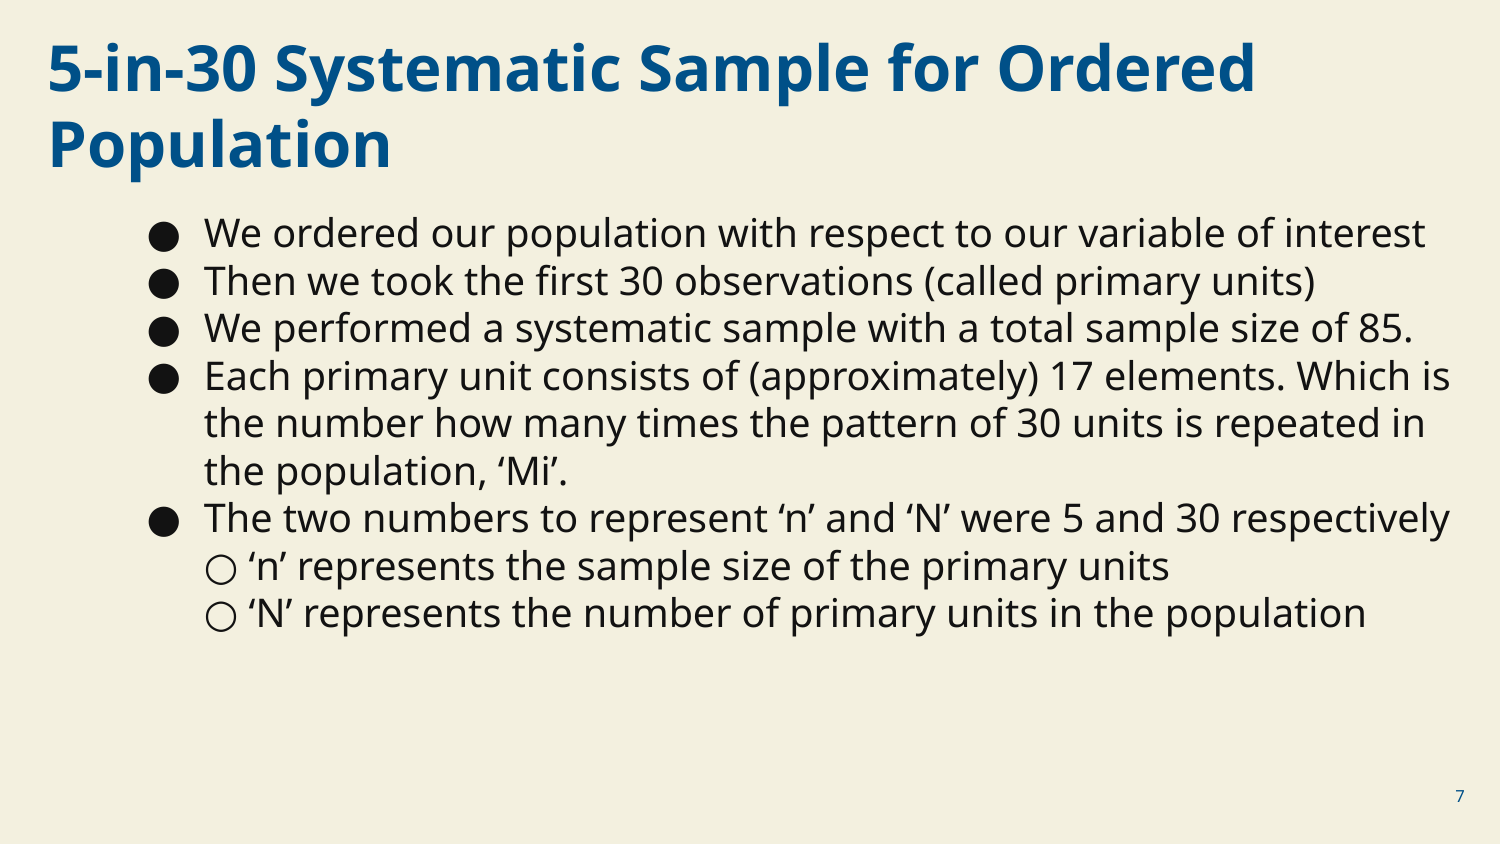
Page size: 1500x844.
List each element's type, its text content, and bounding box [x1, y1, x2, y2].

text_box We ordered our population with respect to our variable of interest Then we took the first 30 observations (called primary units) We performed a systematic sample with a total sample size of 85. Each primary unit consists of (approximately) 17 elements. Which is the number how many times the pattern of 30 units is repeated in the population, ‘Mi’. The two numbers to represent ‘n’ and ‘N’ were 5 and 30 respectively ○ ‘n’ represents the sample size of the primary units ○ ‘N’ represents the number of primary units in the population [113, 193, 1468, 801]
slide_number ‹#› [1389, 764, 1480, 830]
text_box 5-in-30 Systematic Sample for Ordered Population [32, 14, 1280, 194]
